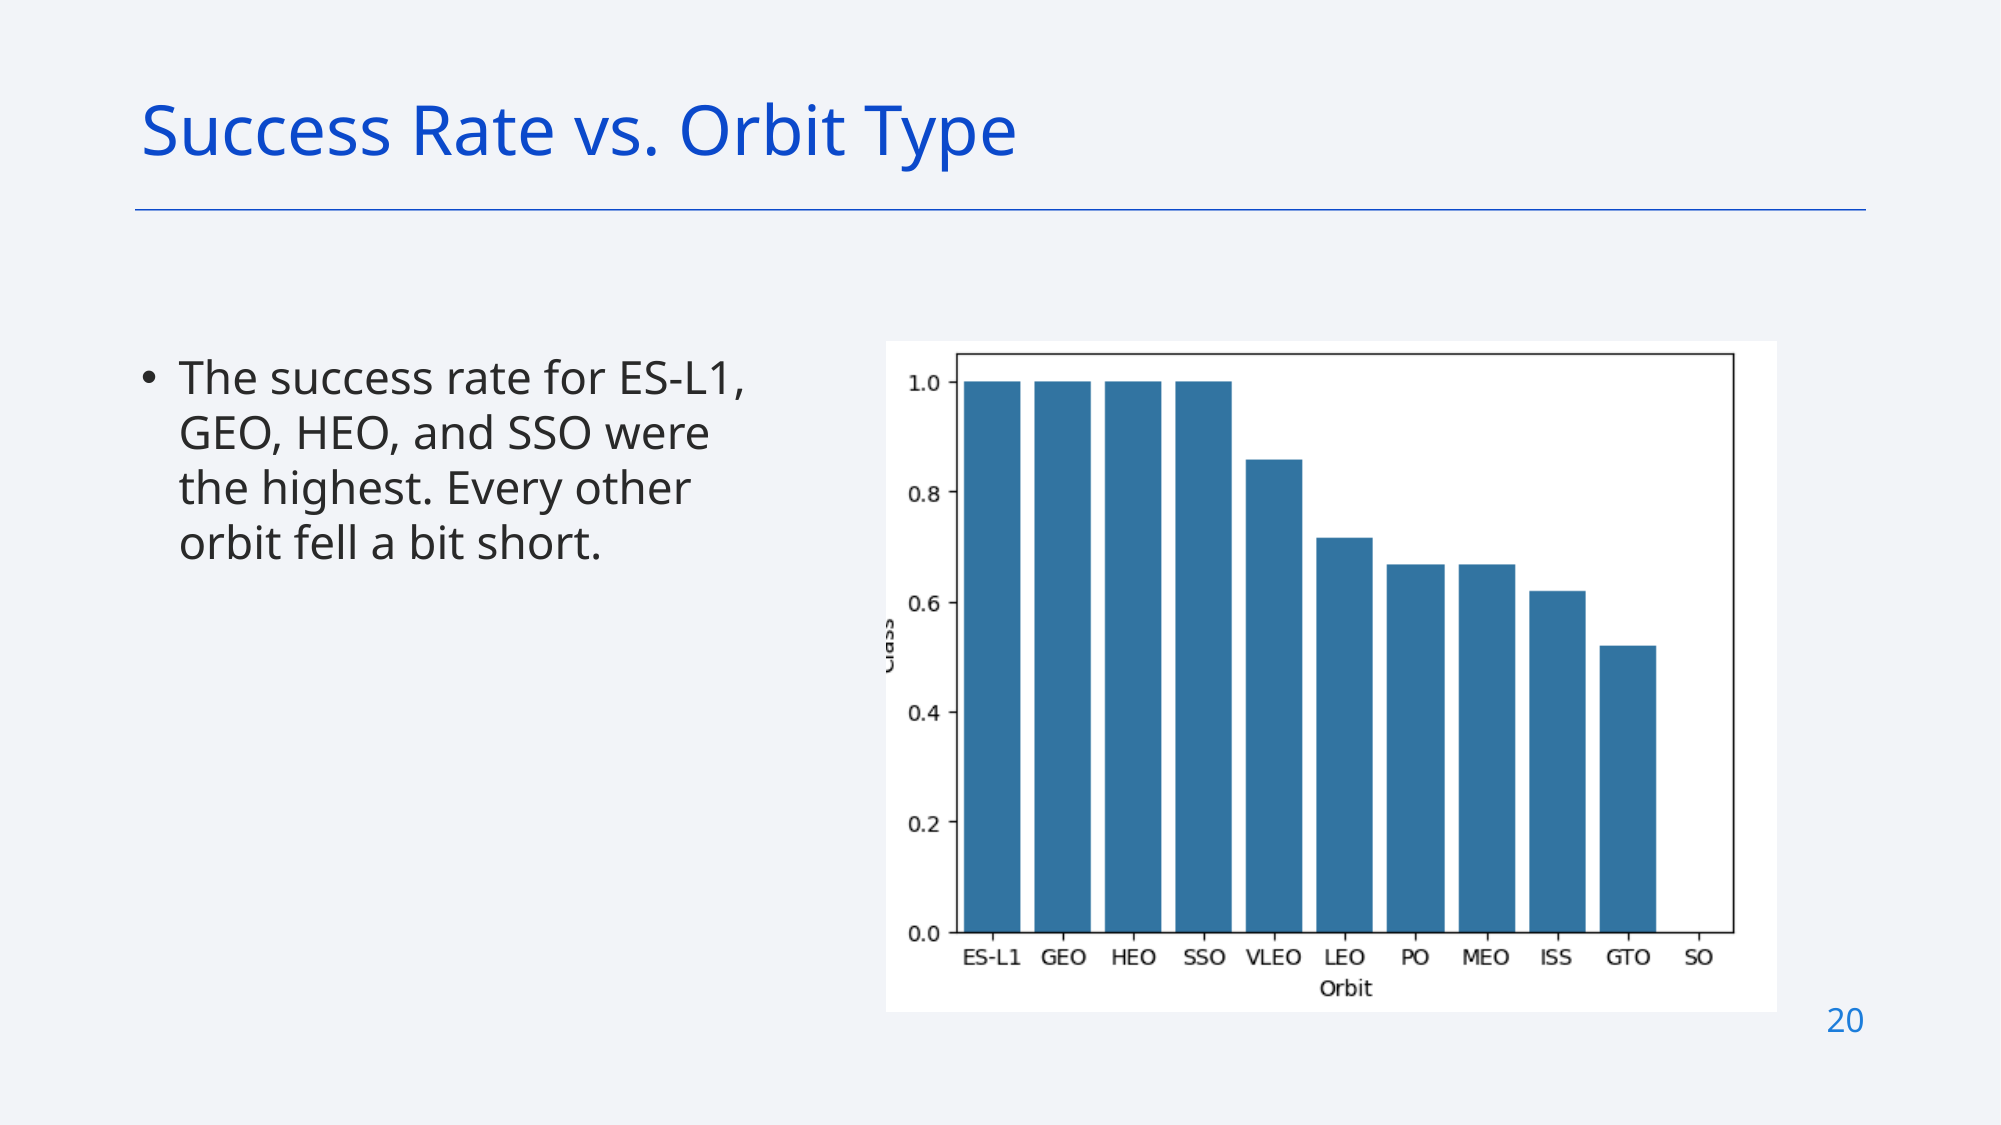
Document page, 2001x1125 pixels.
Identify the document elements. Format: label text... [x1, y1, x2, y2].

slide_number 20 [1429, 988, 1880, 1055]
text_box Success Rate vs. Orbit Type [126, 88, 1852, 179]
picture [0, 0, 2001, 1125]
list The success rate for ES-L1, GEO, HEO, and SSO were the highest. Every other orbit fell a bit short. [126, 341, 772, 967]
